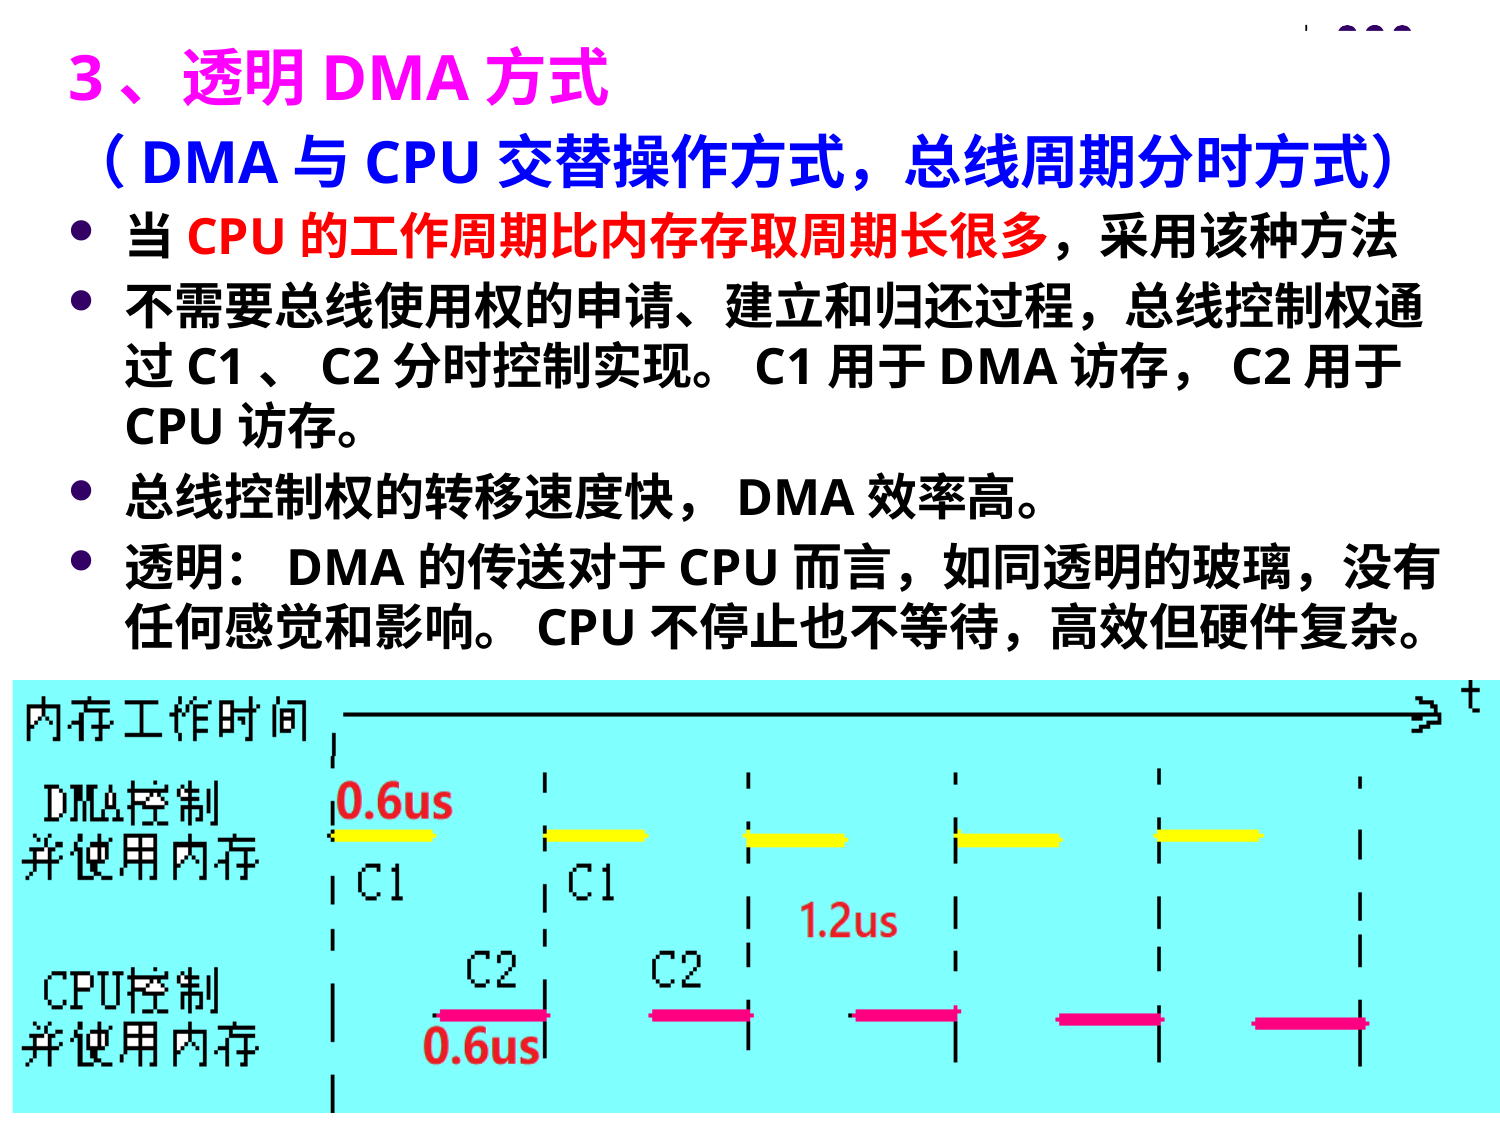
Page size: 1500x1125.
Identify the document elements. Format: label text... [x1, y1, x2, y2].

list 3、透明DMA方式 （DMA与CPU交替操作方式，总线周期分时方式） 当CPU的工作周期比内存存取周期长很多，采用该种方法 不需要总线使用权的申请、建立和归还过程，总线控制权通过C1、C2分时控制实现。C1用于DMA访存，C2用于CPU访存。 总线控制权的转移速度快，DMA效率高。 透明：DMA的传送对于CPU而言，如同透明的玻璃，没有任何感觉和影响。CPU不停止也不等待，高效但硬件复杂。 [52, 30, 1471, 327]
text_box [12, 680, 1500, 1113]
